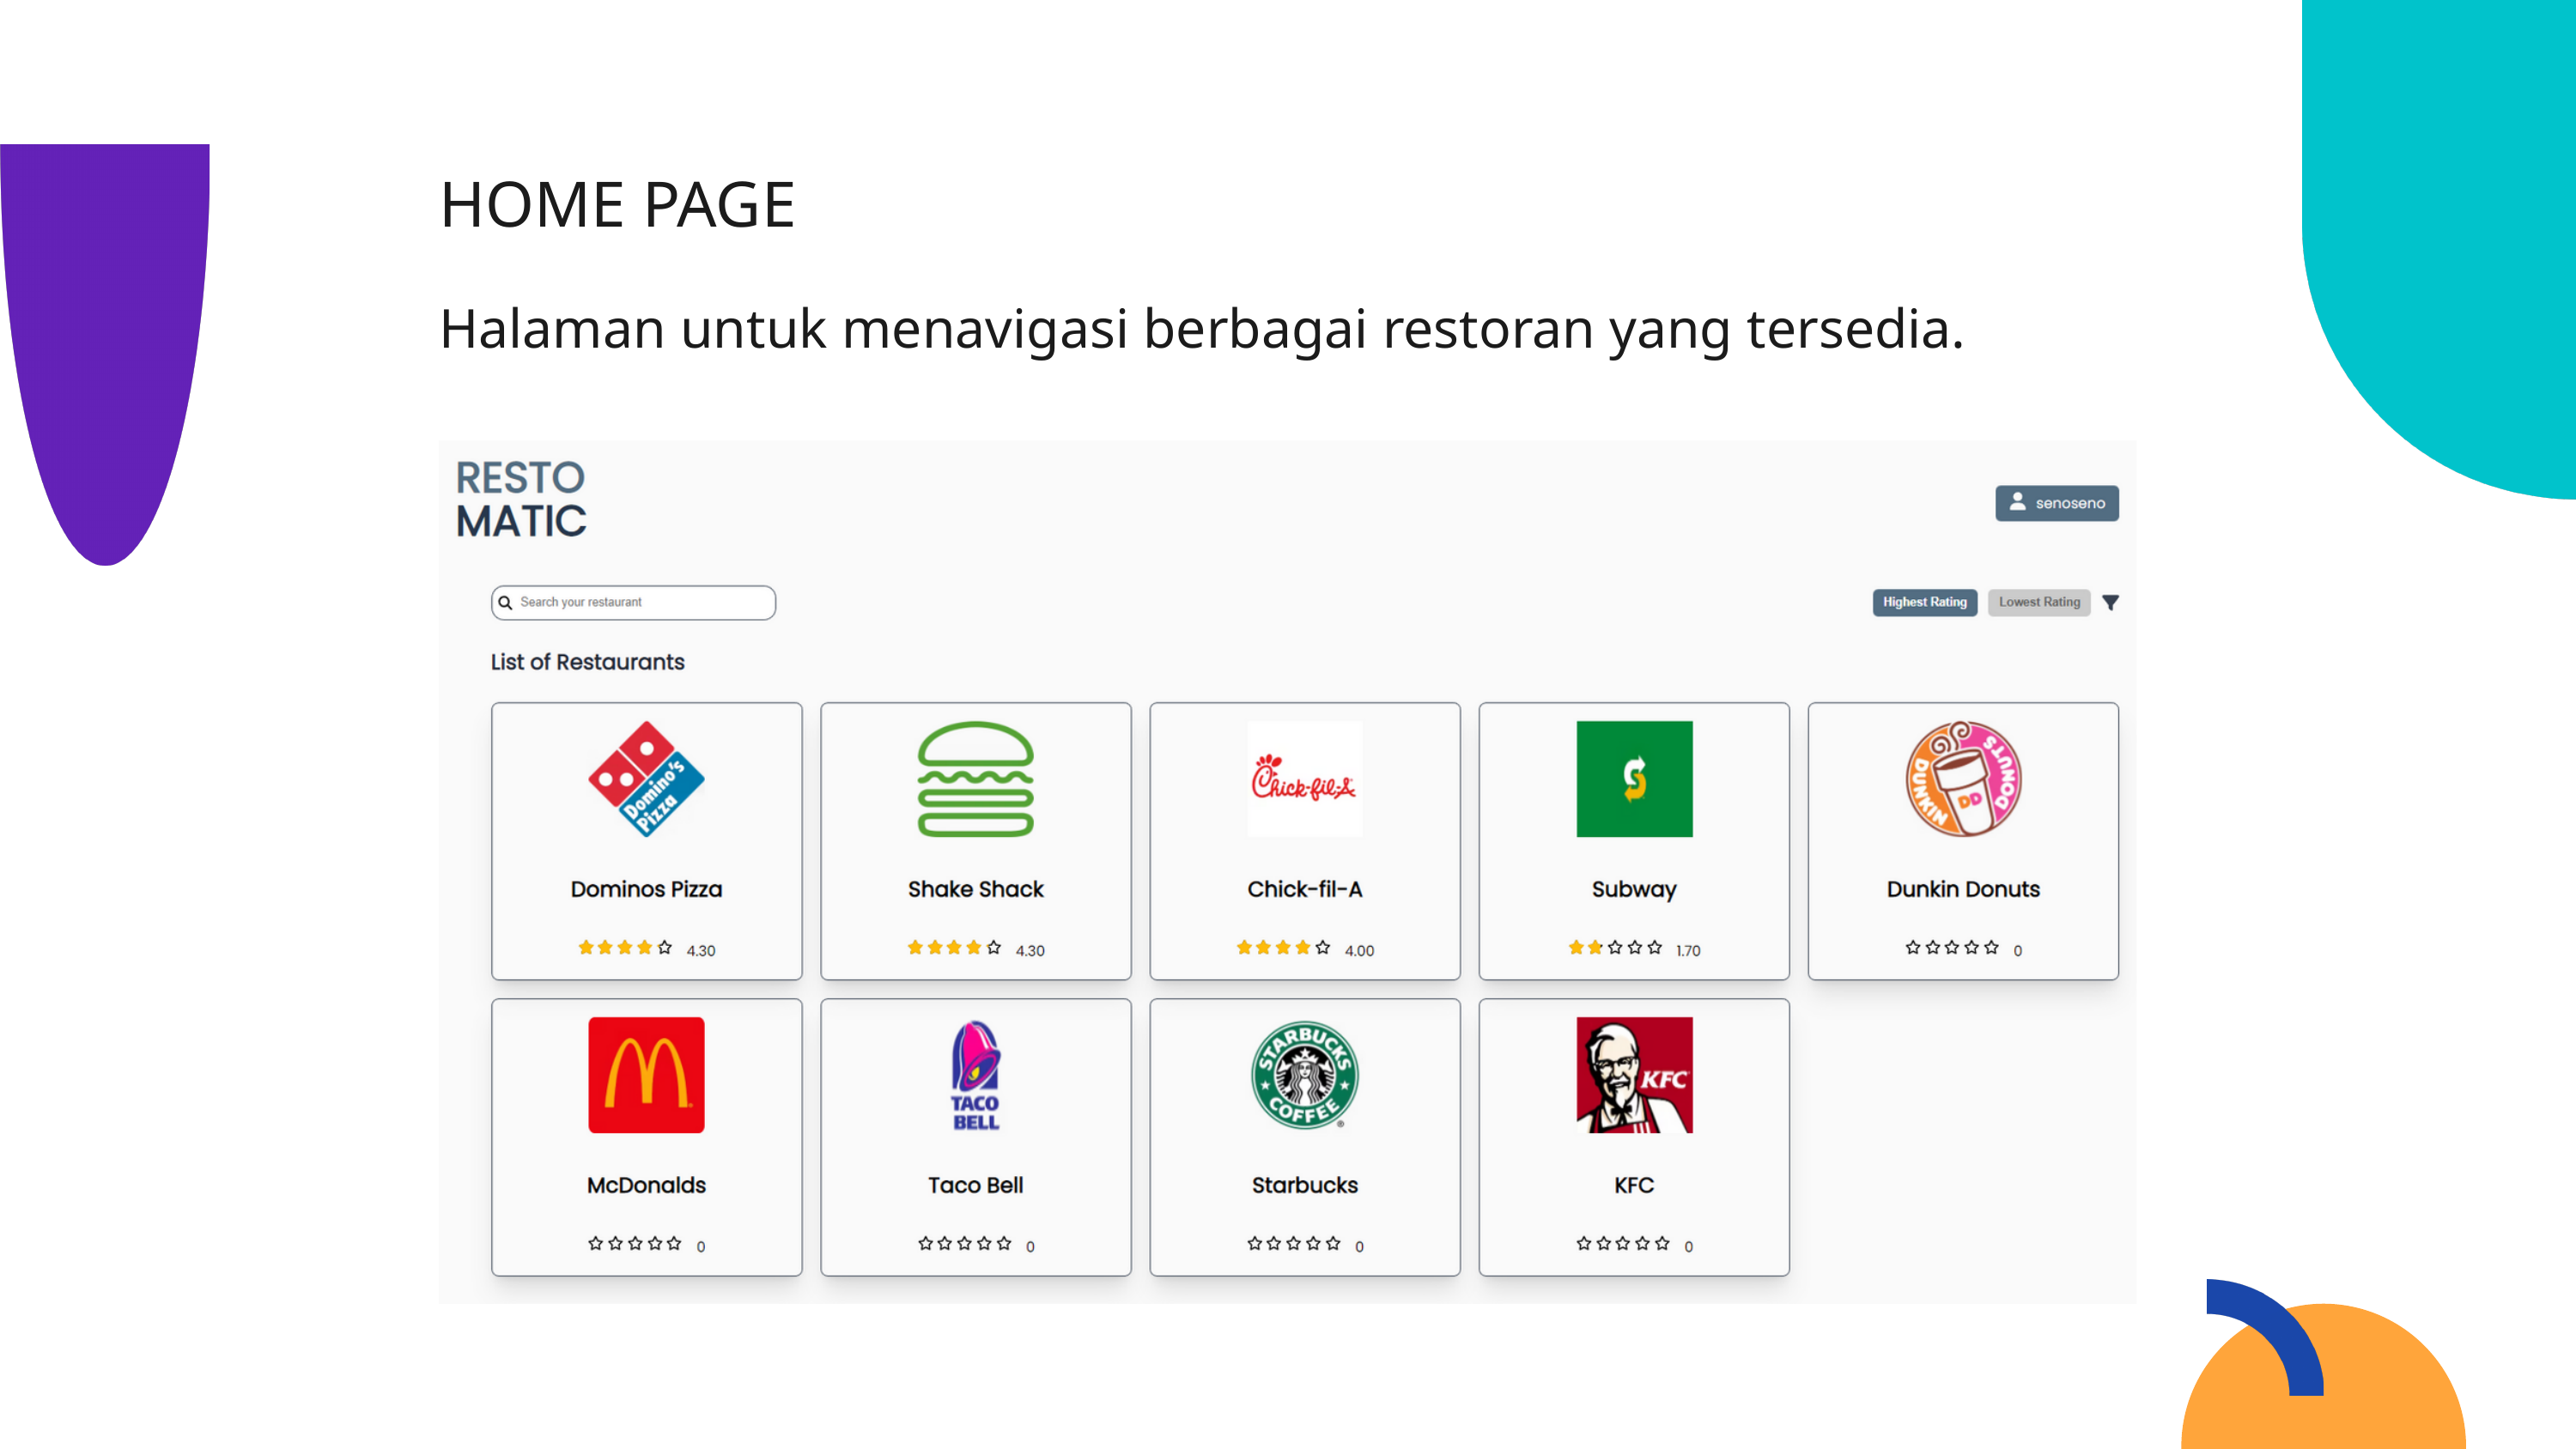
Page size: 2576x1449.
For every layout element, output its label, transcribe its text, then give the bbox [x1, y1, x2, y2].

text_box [2180, 1303, 2467, 1449]
text_box [0, 144, 210, 567]
text_box Halaman untuk menavigasi berbagai restoran yang tersedia. [439, 278, 2137, 359]
text_box [2302, 0, 2576, 500]
text_box HOME PAGE [439, 145, 811, 239]
text_box [439, 440, 2137, 1304]
text_box [2207, 1279, 2324, 1302]
